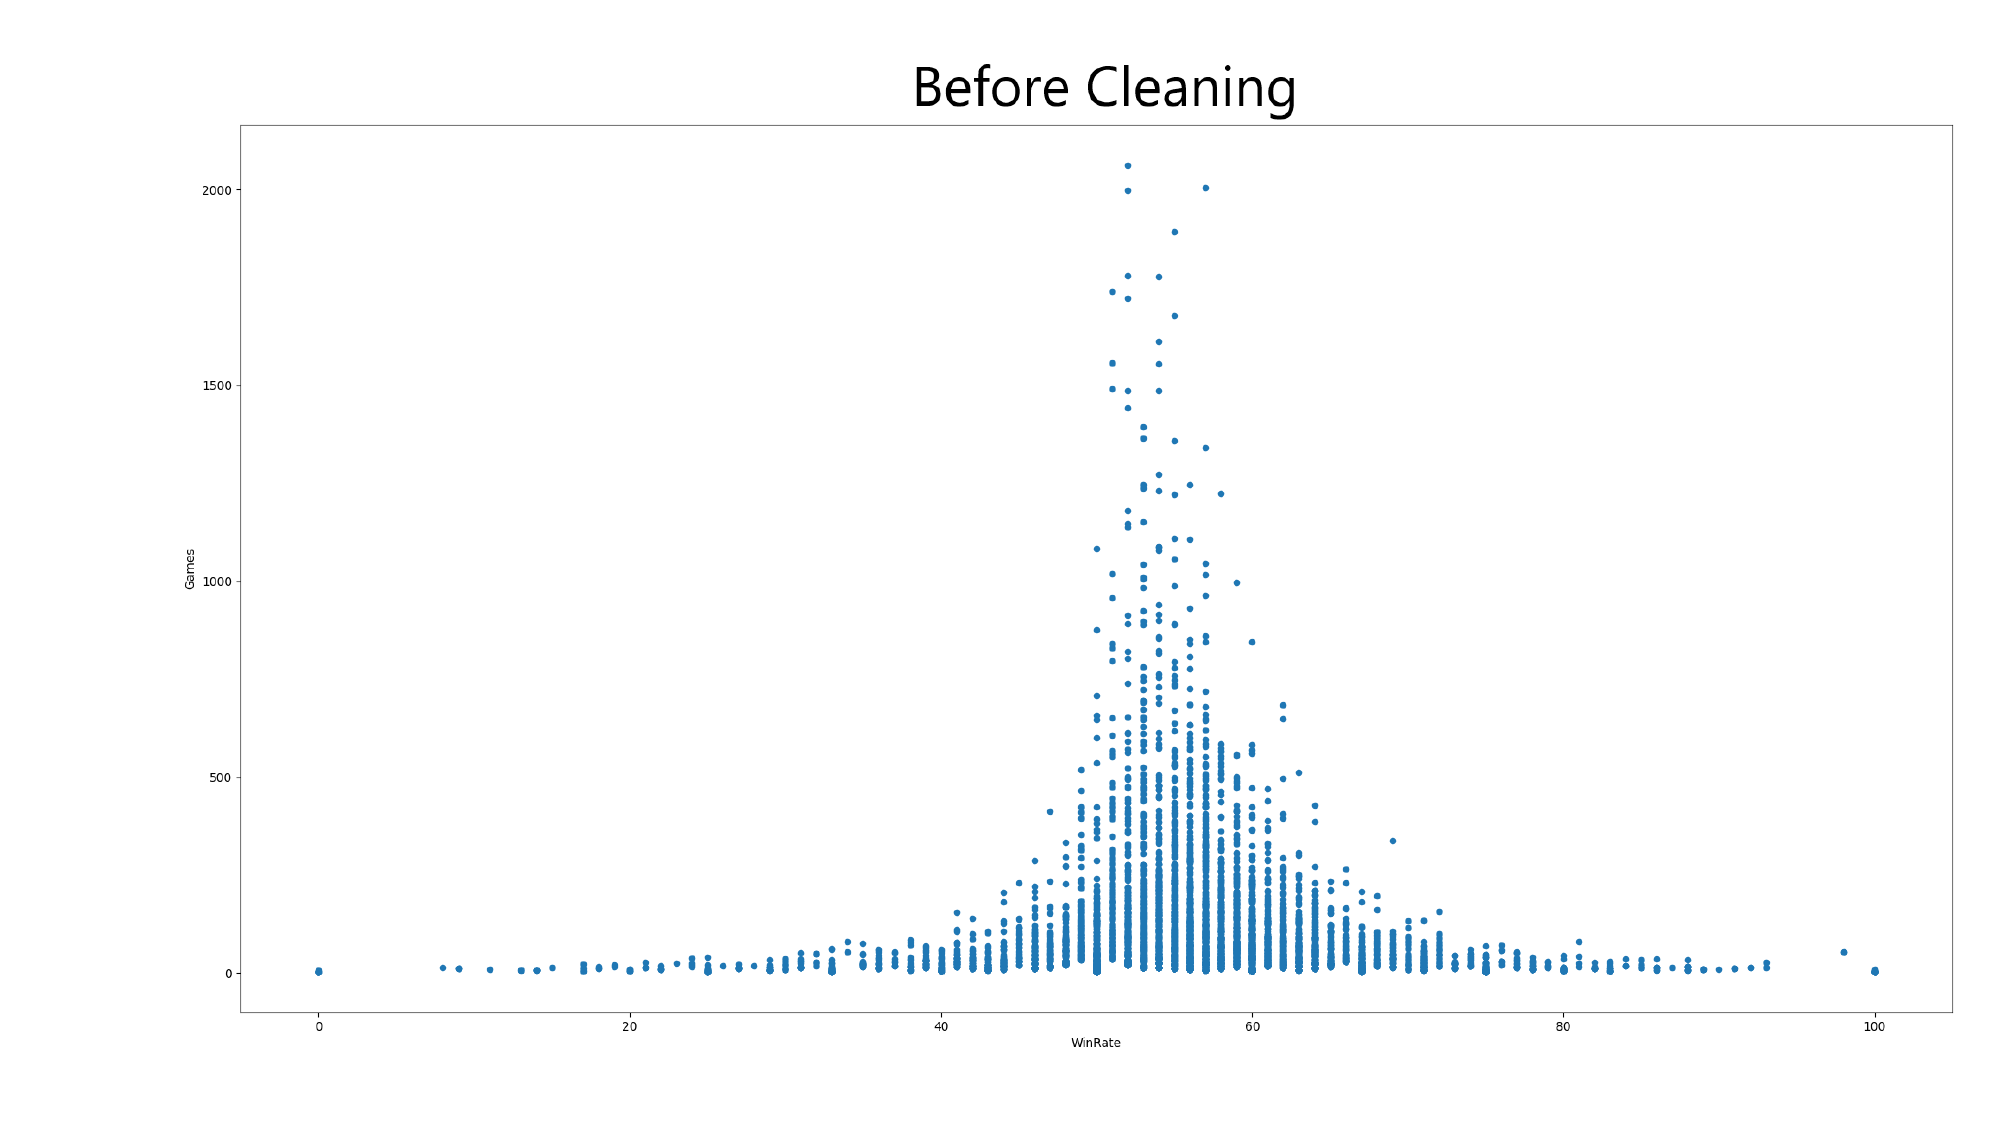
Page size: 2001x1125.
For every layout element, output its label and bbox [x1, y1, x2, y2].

list [0, 0, 2000, 1125]
